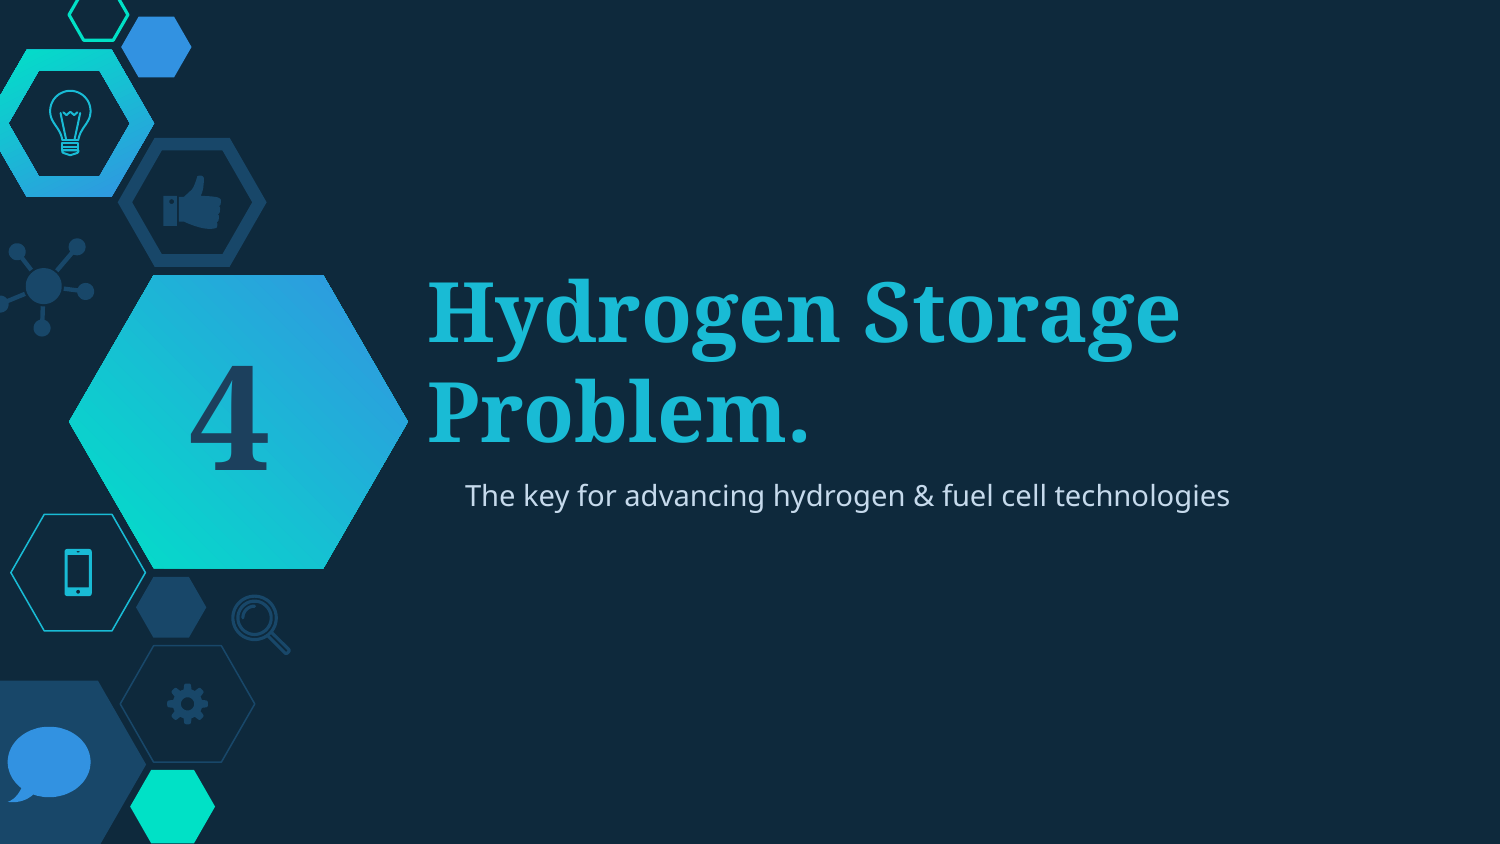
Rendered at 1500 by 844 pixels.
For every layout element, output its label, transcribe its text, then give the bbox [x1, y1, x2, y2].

subtitle The key for advancing hydrogen & fuel cell technologies [450, 462, 1385, 592]
title Hydrogen Storage Problem. [412, 284, 1463, 475]
text_box 4 [174, 317, 350, 510]
